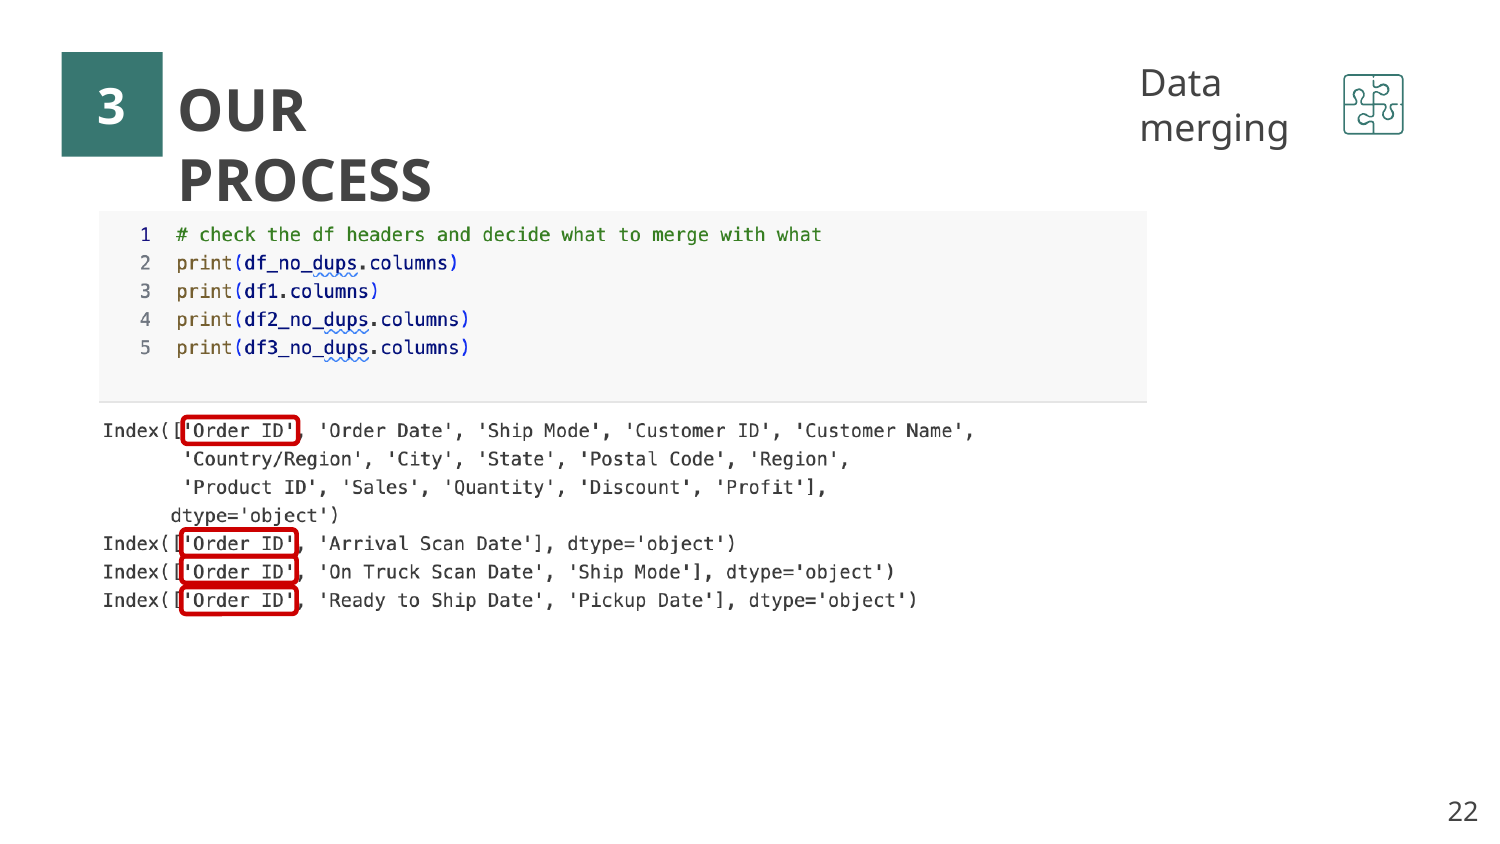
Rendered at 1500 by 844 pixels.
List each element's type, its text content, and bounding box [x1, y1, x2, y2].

text_box 3 [61, 52, 163, 157]
text_box [1343, 74, 1404, 135]
slide_number ‹#› [1403, 779, 1494, 844]
text_box Data merging [1124, 57, 1371, 151]
picture [99, 211, 1147, 656]
title OUR PROCESS [163, 57, 551, 152]
